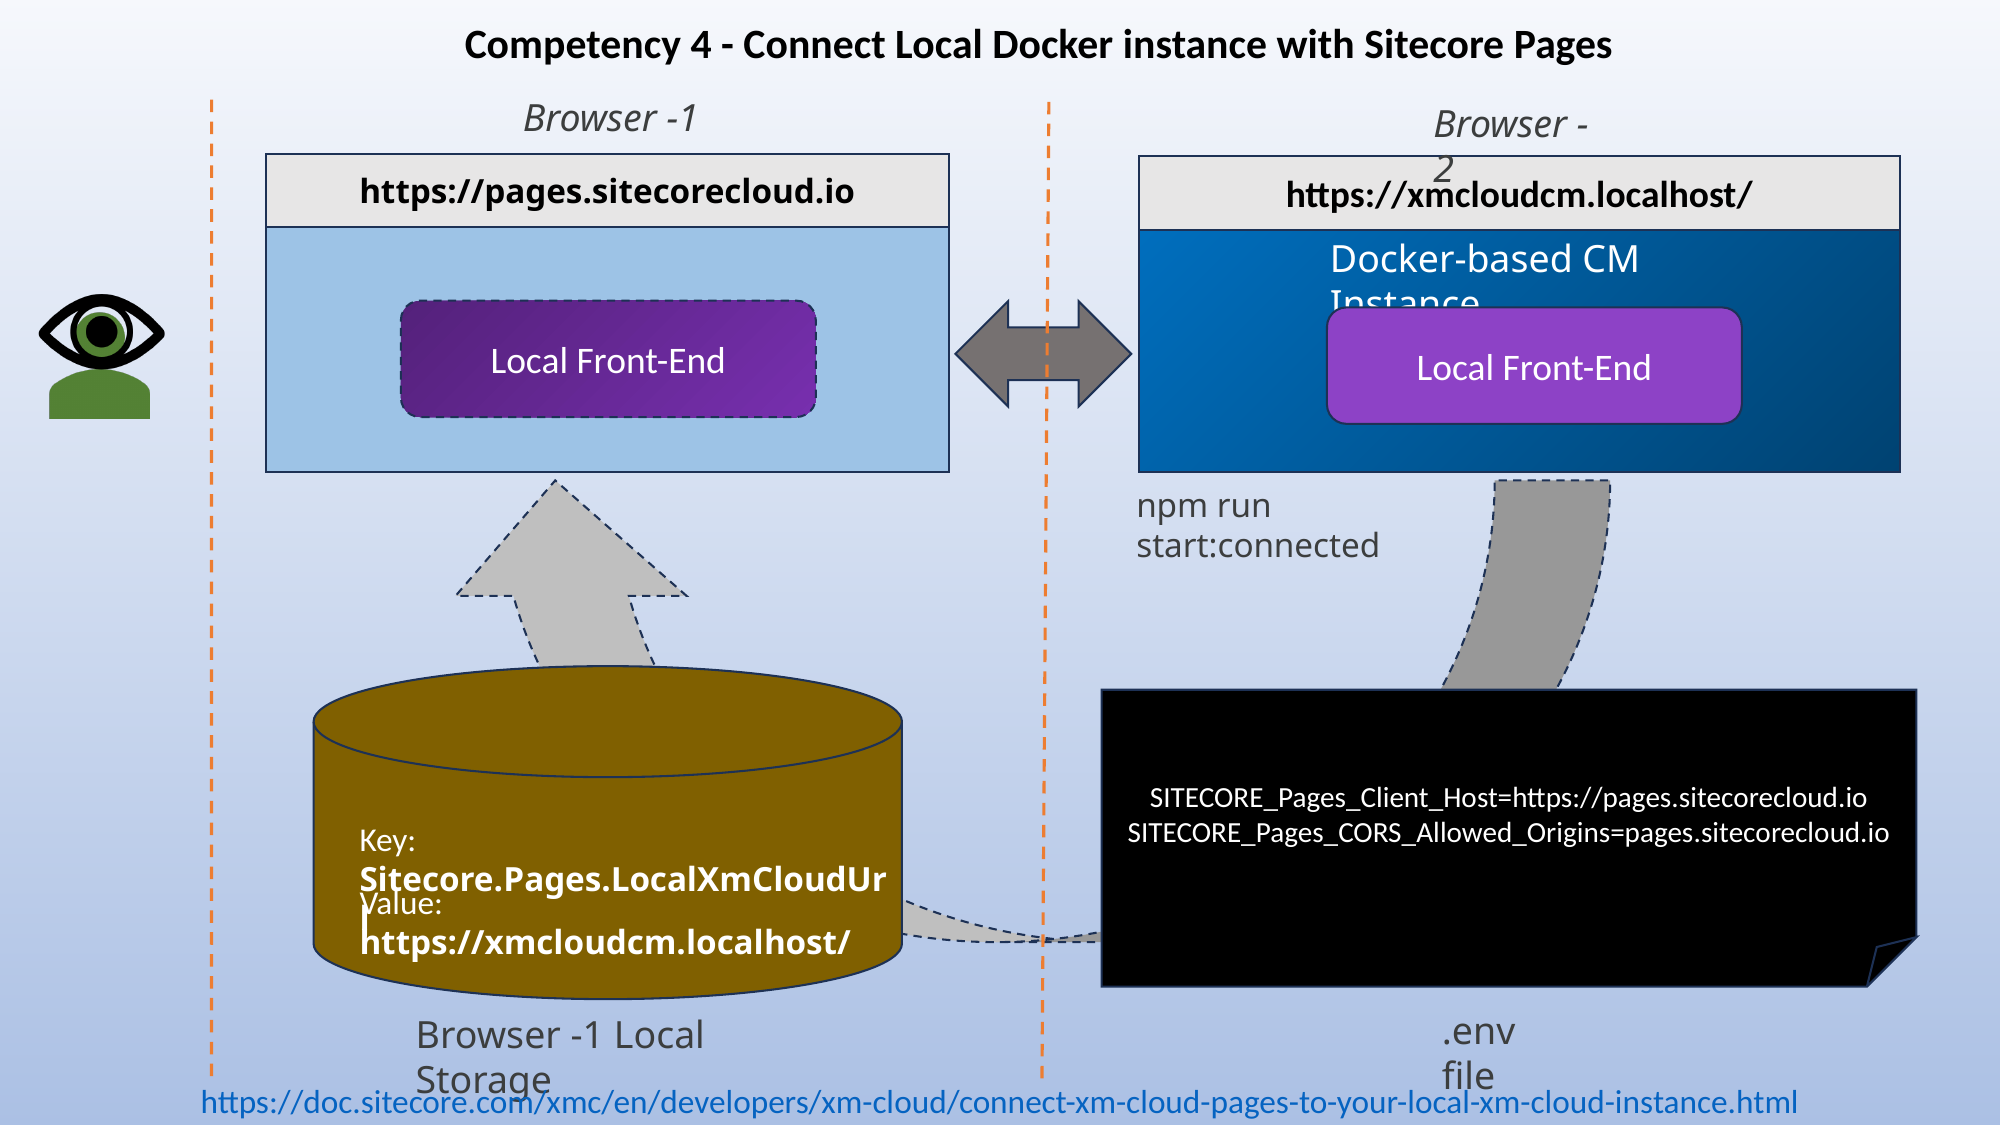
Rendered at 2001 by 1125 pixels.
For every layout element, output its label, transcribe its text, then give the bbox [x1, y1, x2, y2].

text_box [1605, 527, 1609, 537]
text_box [312, 665, 903, 1001]
text_box [1049, 298, 1133, 409]
text_box [1442, 677, 1448, 686]
text_box [1594, 584, 1599, 594]
text_box [904, 900, 1041, 944]
text_box Browser -1 [508, 86, 721, 147]
text_box [1059, 936, 1069, 940]
text_box Browser -2 [1418, 92, 1621, 198]
text_box .env file [1427, 999, 1591, 1072]
text_box Browser -1 Local Storage [400, 1003, 816, 1072]
text_box [1465, 624, 1471, 633]
text_box [1460, 637, 1466, 647]
text_box [953, 298, 1041, 409]
text_box [1088, 931, 1097, 936]
text_box [1475, 596, 1480, 606]
text_box [1600, 556, 1605, 565]
text_box [1556, 678, 1563, 688]
text_box npm run start:connected [1121, 476, 1496, 572]
text_box SITECORE_Pages_Client_Host=https://pages.sitecorecloud.io SITECORE_Pages_CORS_Allowed_Origins=pages.sitecorecloud.io [1100, 688, 1920, 988]
picture [24, 256, 177, 441]
text_box [265, 226, 950, 473]
text_box [1585, 612, 1591, 621]
text_box Competency 4 - Connect Local Docker instance with Sitecore Pages [450, 9, 1682, 74]
text_box [1569, 652, 1575, 662]
text_box [1138, 231, 1901, 473]
text_box https://xmcloudcm.localhost/ [1138, 155, 1901, 231]
text_box [1563, 665, 1569, 675]
text_box Docker-based CM Instance [1314, 231, 1783, 332]
text_box https://pages.sitecorecloud.io [265, 153, 950, 226]
text_box [1470, 610, 1476, 620]
text_box [1479, 582, 1484, 592]
text_box [1454, 651, 1461, 660]
text_box Local Front-End [1325, 306, 1743, 425]
text_box Local Front-End [399, 299, 817, 419]
text_box Key: Sitecore.Pages.LocalXmCloudUrl [344, 810, 904, 874]
text_box [1580, 625, 1586, 635]
text_box https://doc.sitecore.com/xmc/en/developers/xm-cloud/connect-xm-cloud-pages-to-your-local-xm-cloud-instance.html [185, 1072, 1828, 1125]
text_box [1575, 639, 1581, 648]
text_box [1448, 664, 1455, 673]
text_box [1590, 598, 1595, 608]
text_box Value: https://xmcloudcm.localhost/ [344, 874, 904, 969]
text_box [1041, 101, 1049, 1081]
text_box [1597, 570, 1602, 580]
text_box [455, 478, 690, 666]
